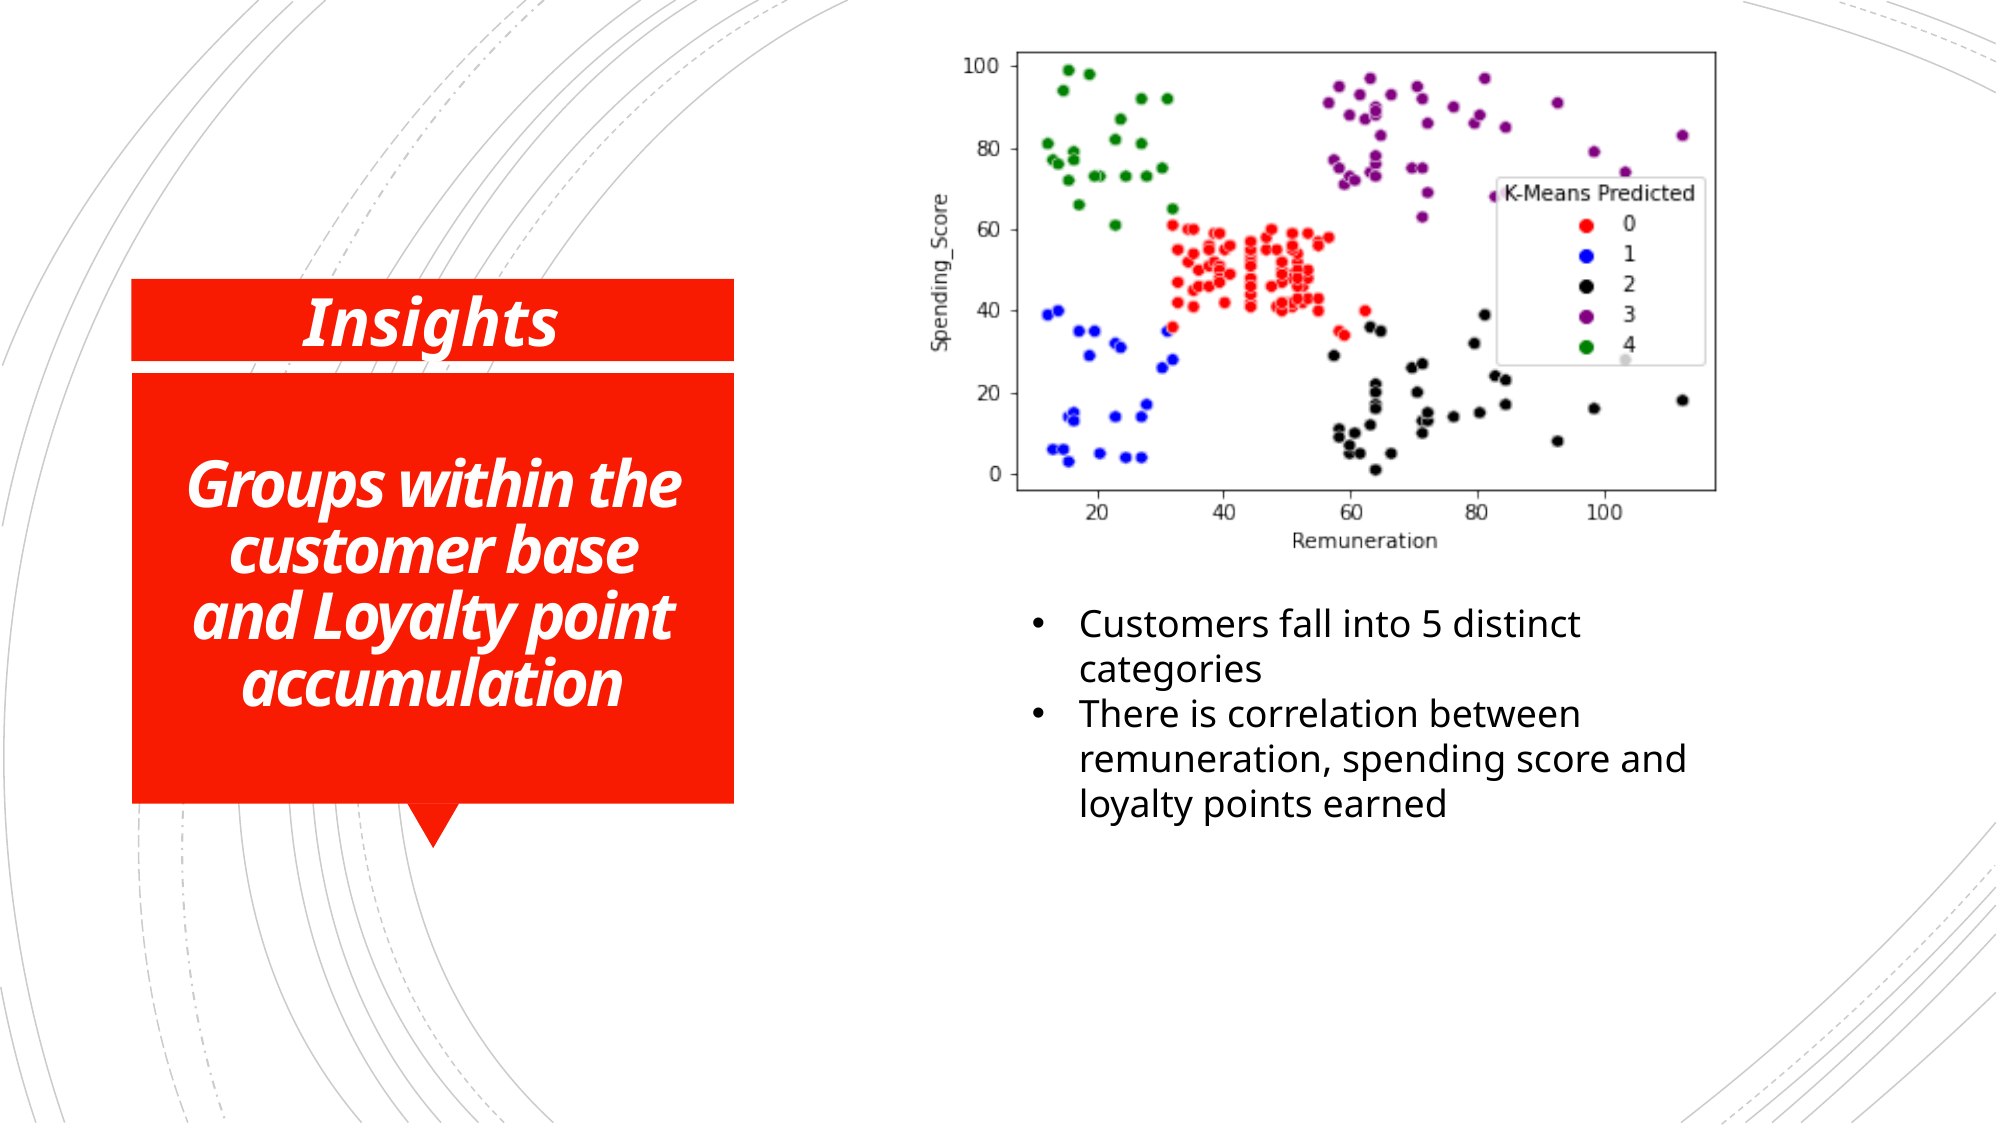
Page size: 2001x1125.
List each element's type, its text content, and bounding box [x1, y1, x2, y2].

text_box Insights [289, 272, 576, 368]
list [904, 0, 1805, 563]
title Groups within the customer base and Loyalty point accumulation [145, 385, 720, 789]
text_box Customers fall into 5 distinct categories There is correlation between remuneration, spending score and loyalty points earned [1017, 592, 1725, 923]
